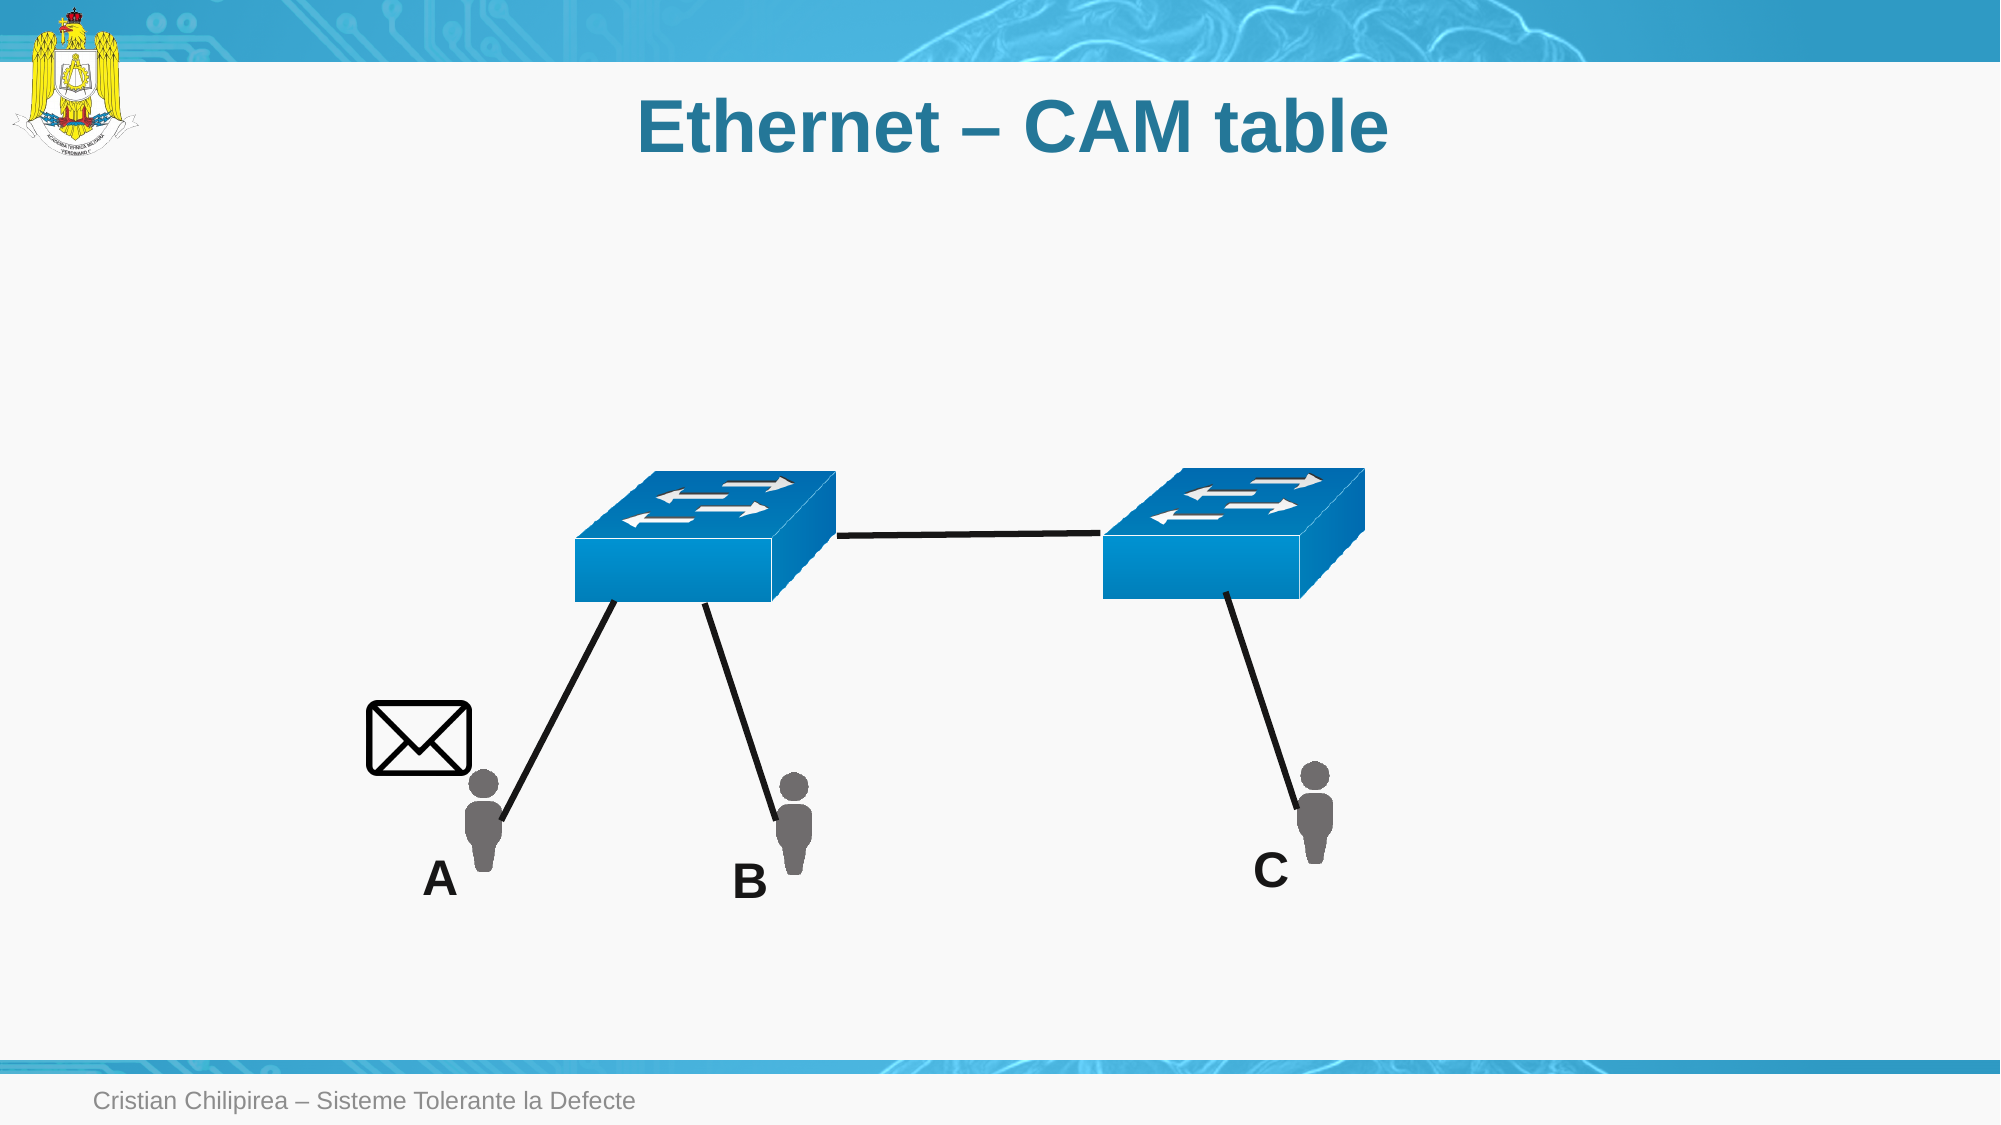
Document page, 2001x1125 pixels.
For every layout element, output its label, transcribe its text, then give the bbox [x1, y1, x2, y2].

text_box A [407, 838, 474, 914]
picture [1297, 761, 1333, 864]
title Ethernet – CAM table [150, 76, 1876, 180]
text_box C [1239, 830, 1305, 905]
picture [0, 1060, 2000, 1074]
picture [1100, 465, 1366, 601]
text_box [704, 603, 777, 821]
footer Cristian Chilipirea – Sisteme Tolerante la Defecte [77, 1073, 1338, 1125]
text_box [501, 600, 615, 821]
picture [776, 772, 812, 875]
picture [0, 0, 2000, 156]
picture [572, 468, 838, 604]
text_box B [718, 841, 784, 917]
picture [366, 700, 502, 872]
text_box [1225, 591, 1298, 810]
